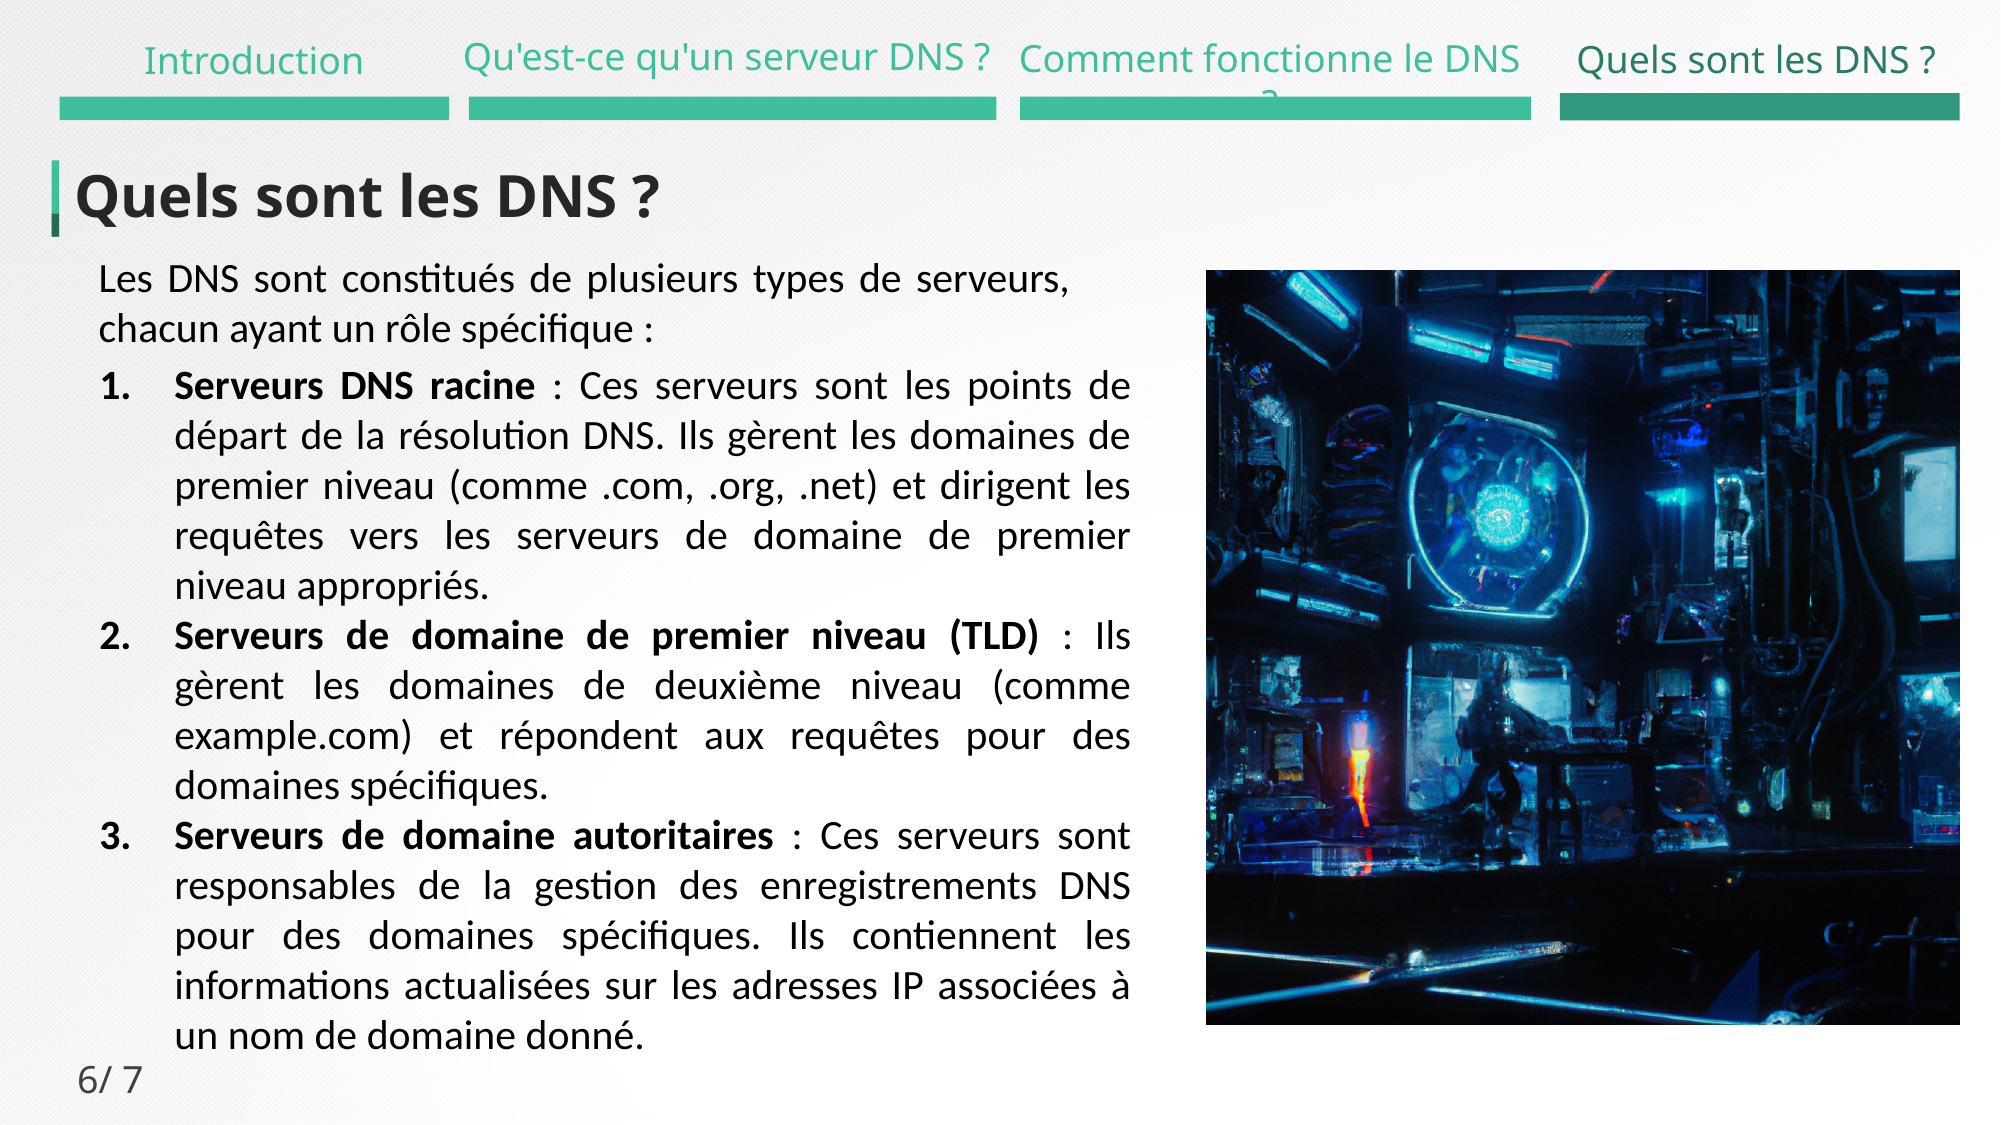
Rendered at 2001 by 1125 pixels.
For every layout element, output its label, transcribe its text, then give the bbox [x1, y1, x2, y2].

text_box [58, 96, 450, 121]
text_box Quels sont les DNS ? [1556, 28, 1957, 134]
text_box Qu'est-ce qu'un serveur DNS ? [445, 25, 1009, 86]
text_box [468, 96, 997, 121]
text_box Quels sont les DNS ? [59, 159, 702, 271]
text_box Comment fonctionne le DNS ? [999, 27, 1541, 177]
picture [0, 0, 2001, 1125]
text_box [51, 160, 60, 237]
text_box Introduction [100, 29, 409, 90]
text_box Serveurs DNS racine : Ces serveurs sont les points de départ de la résolution DNS. Ils gèrent les domaines de premier niveau (comme .com, .org, .net) et dirigent les requêtes vers les serveurs de domaine de premier niveau appropriés. Serveurs de domaine de premier niveau (TLD) : Ils gèrent les domaines de deuxième niveau (comme example.com) et répondent aux requêtes pour des domaines spécifiques. Serveurs de domaine autoritaires : Ces serveurs sont responsables de la gestion des enregistrements DNS pour des domaines spécifiques. Ils contiennent les informations actualisées sur les adresses IP associées à un nom de domaine donné. [84, 350, 1147, 1066]
text_box Les DNS sont constitués de plusieurs types de serveurs, chacun ayant un rôle spécifique : [83, 243, 1085, 359]
text_box [1559, 92, 1961, 121]
text_box 6/ 7 [33, 1040, 188, 1117]
text_box [1019, 96, 1532, 121]
